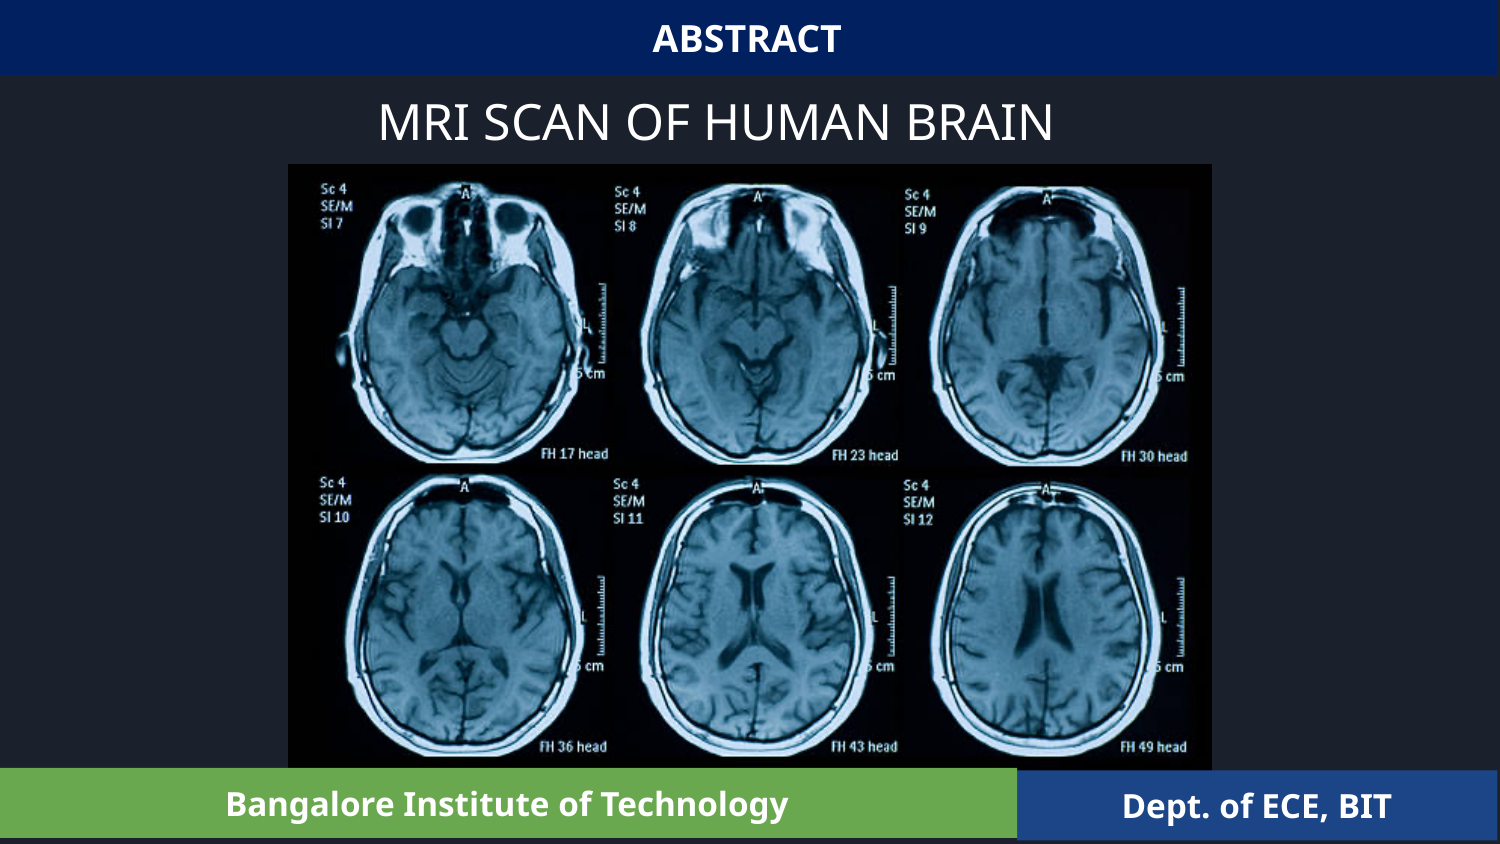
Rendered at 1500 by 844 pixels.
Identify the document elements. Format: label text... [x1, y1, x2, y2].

text_box MRI SCAN OF HUMAN BRAIN [362, 75, 1114, 162]
picture [287, 164, 1213, 778]
text_box ABSTRACT [0, 0, 1498, 75]
text_box Bangalore Institute of Technology [0, 767, 1018, 838]
text_box Dept. of ECE, BIT [1017, 770, 1498, 841]
